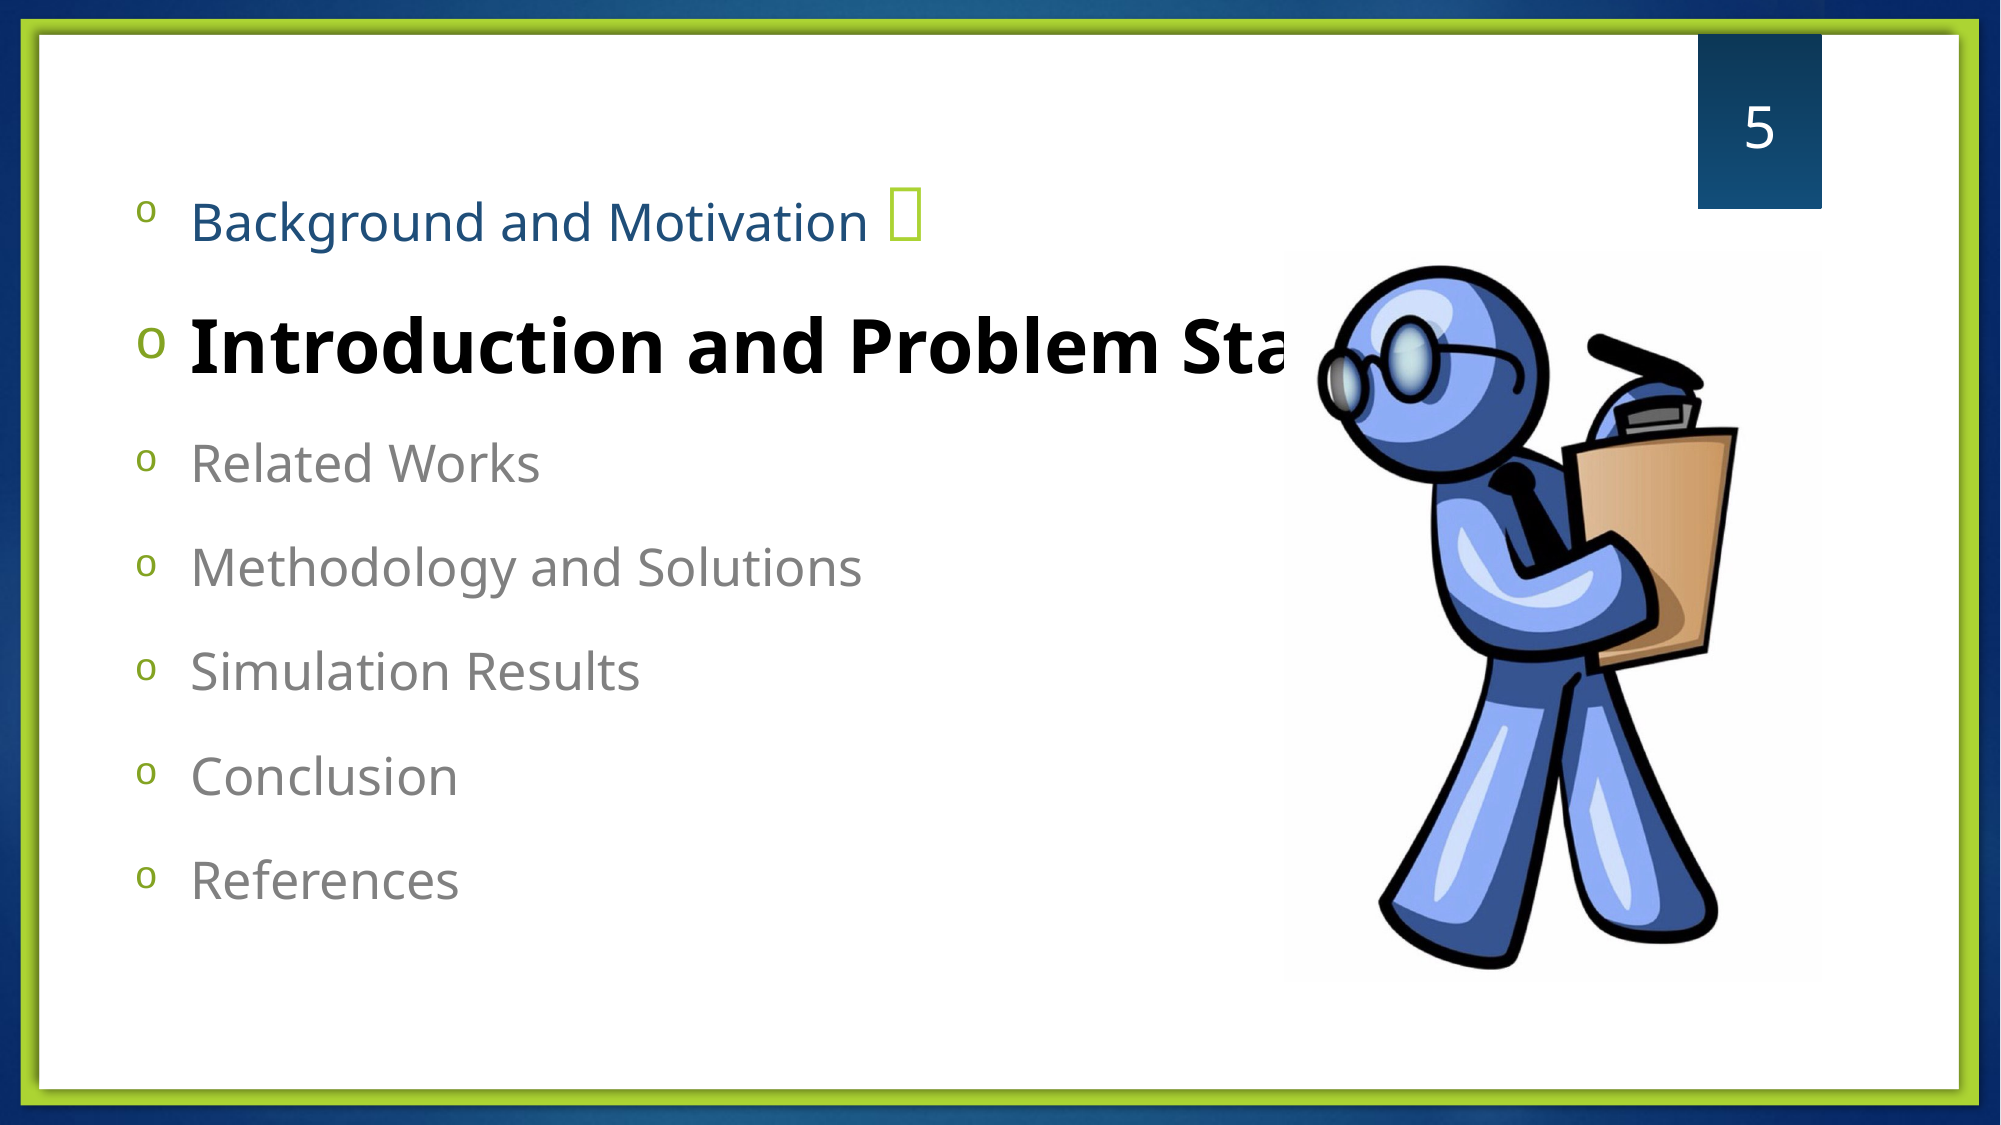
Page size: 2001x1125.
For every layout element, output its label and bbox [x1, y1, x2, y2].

text_box [0, 0, 2000, 1125]
picture [1284, 251, 1822, 982]
